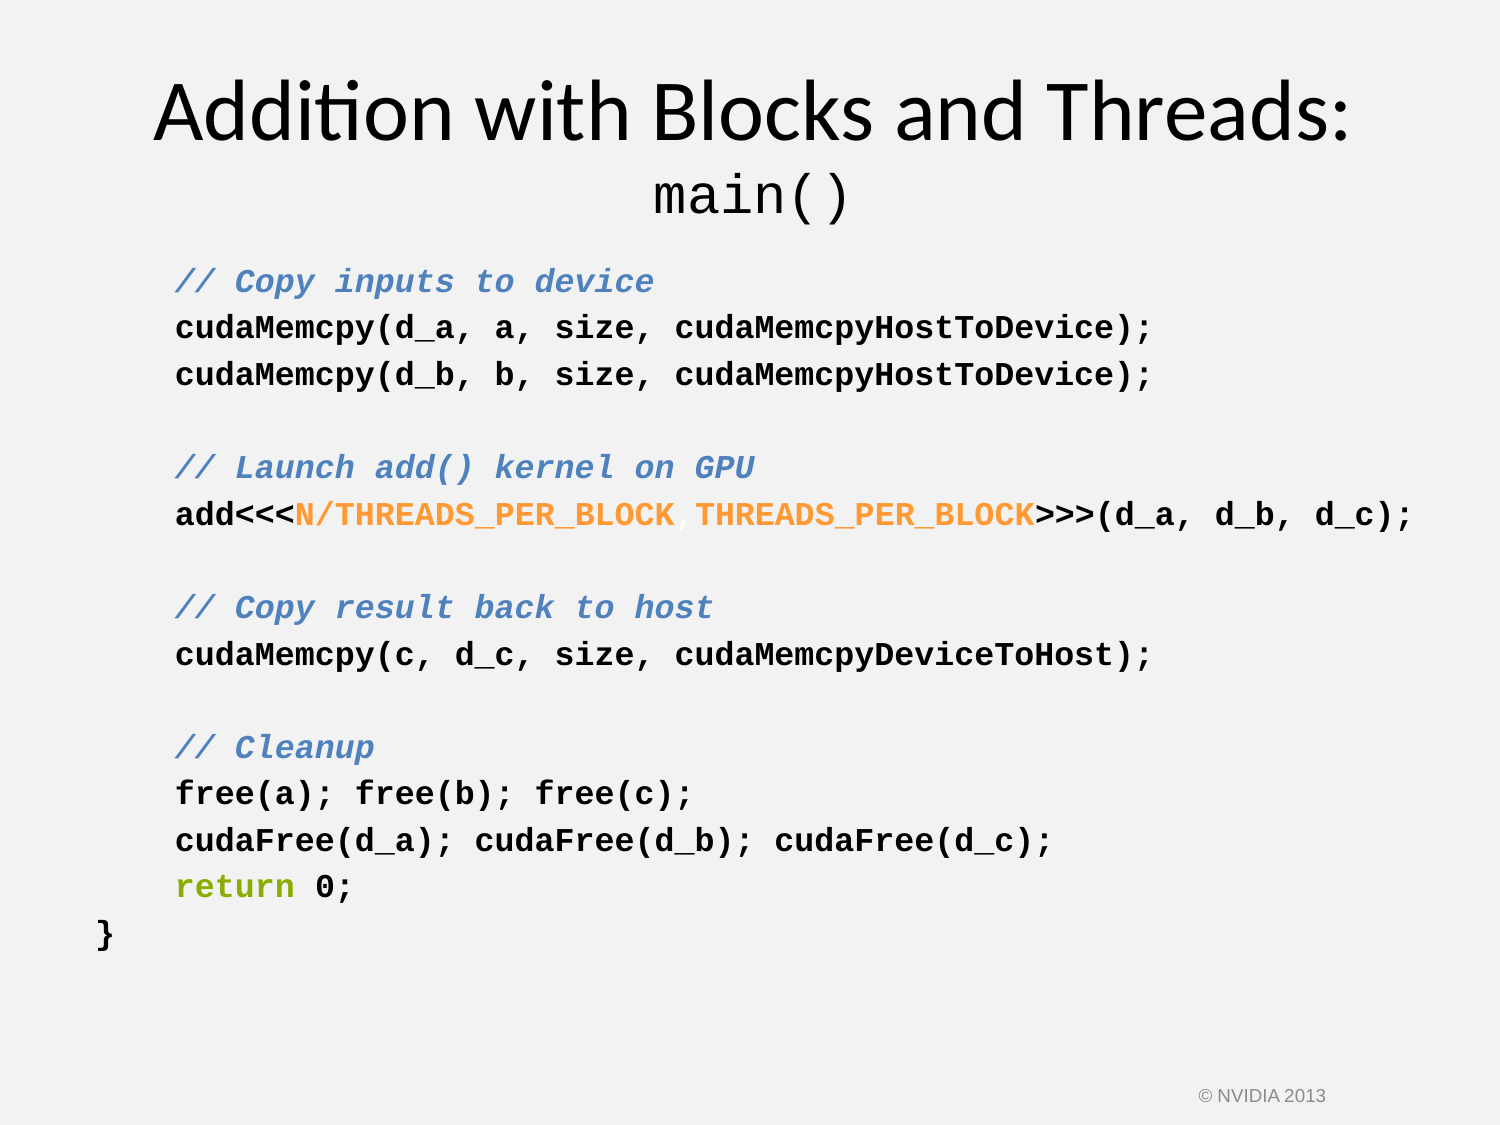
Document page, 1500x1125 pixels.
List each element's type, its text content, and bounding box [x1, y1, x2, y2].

footer © NVIDIA 2013 [1025, 1065, 1500, 1125]
title Addition with Blocks and Threads: main() [33, 45, 1474, 233]
text_box // Copy inputs to device cudaMemcpy(d_a, a, size, cudaMemcpyHostToDevice); cudaMemcpy(d_b, b, size, cudaMemcpyHostToDevice); // Launch add() kernel on GPU add<<<N/THREADS_PER_BLOCK,THREADS_PER_BLOCK>>>(d_a, d_b, d_c); // Copy result back to host cudaMemcpy(c, d_c, size, cudaMemcpyDeviceToHost); // Cleanup free(a); free(b); free(c); cudaFree(d_a); cudaFree(d_b); cudaFree(d_c); return 0; } [0, 251, 1500, 1080]
